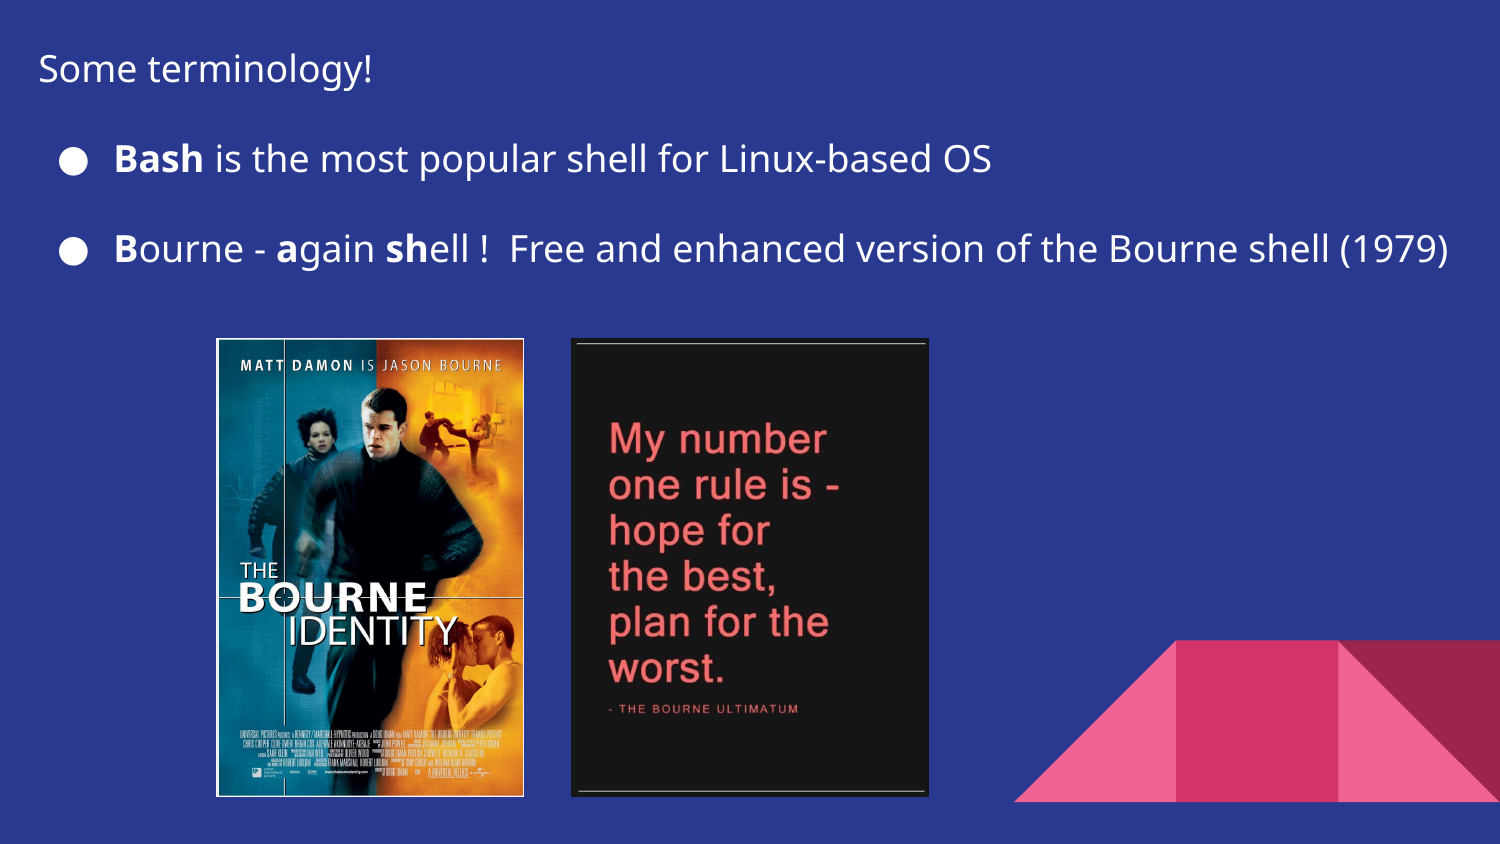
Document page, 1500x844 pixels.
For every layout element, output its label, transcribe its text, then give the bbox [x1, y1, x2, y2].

text_box Some terminology! Bash is the most popular shell for Linux-based OS Bourne - again shell ! Free and enhanced version of the Bourne shell (1979) [23, 29, 1477, 609]
picture [215, 338, 524, 797]
picture [570, 338, 929, 797]
